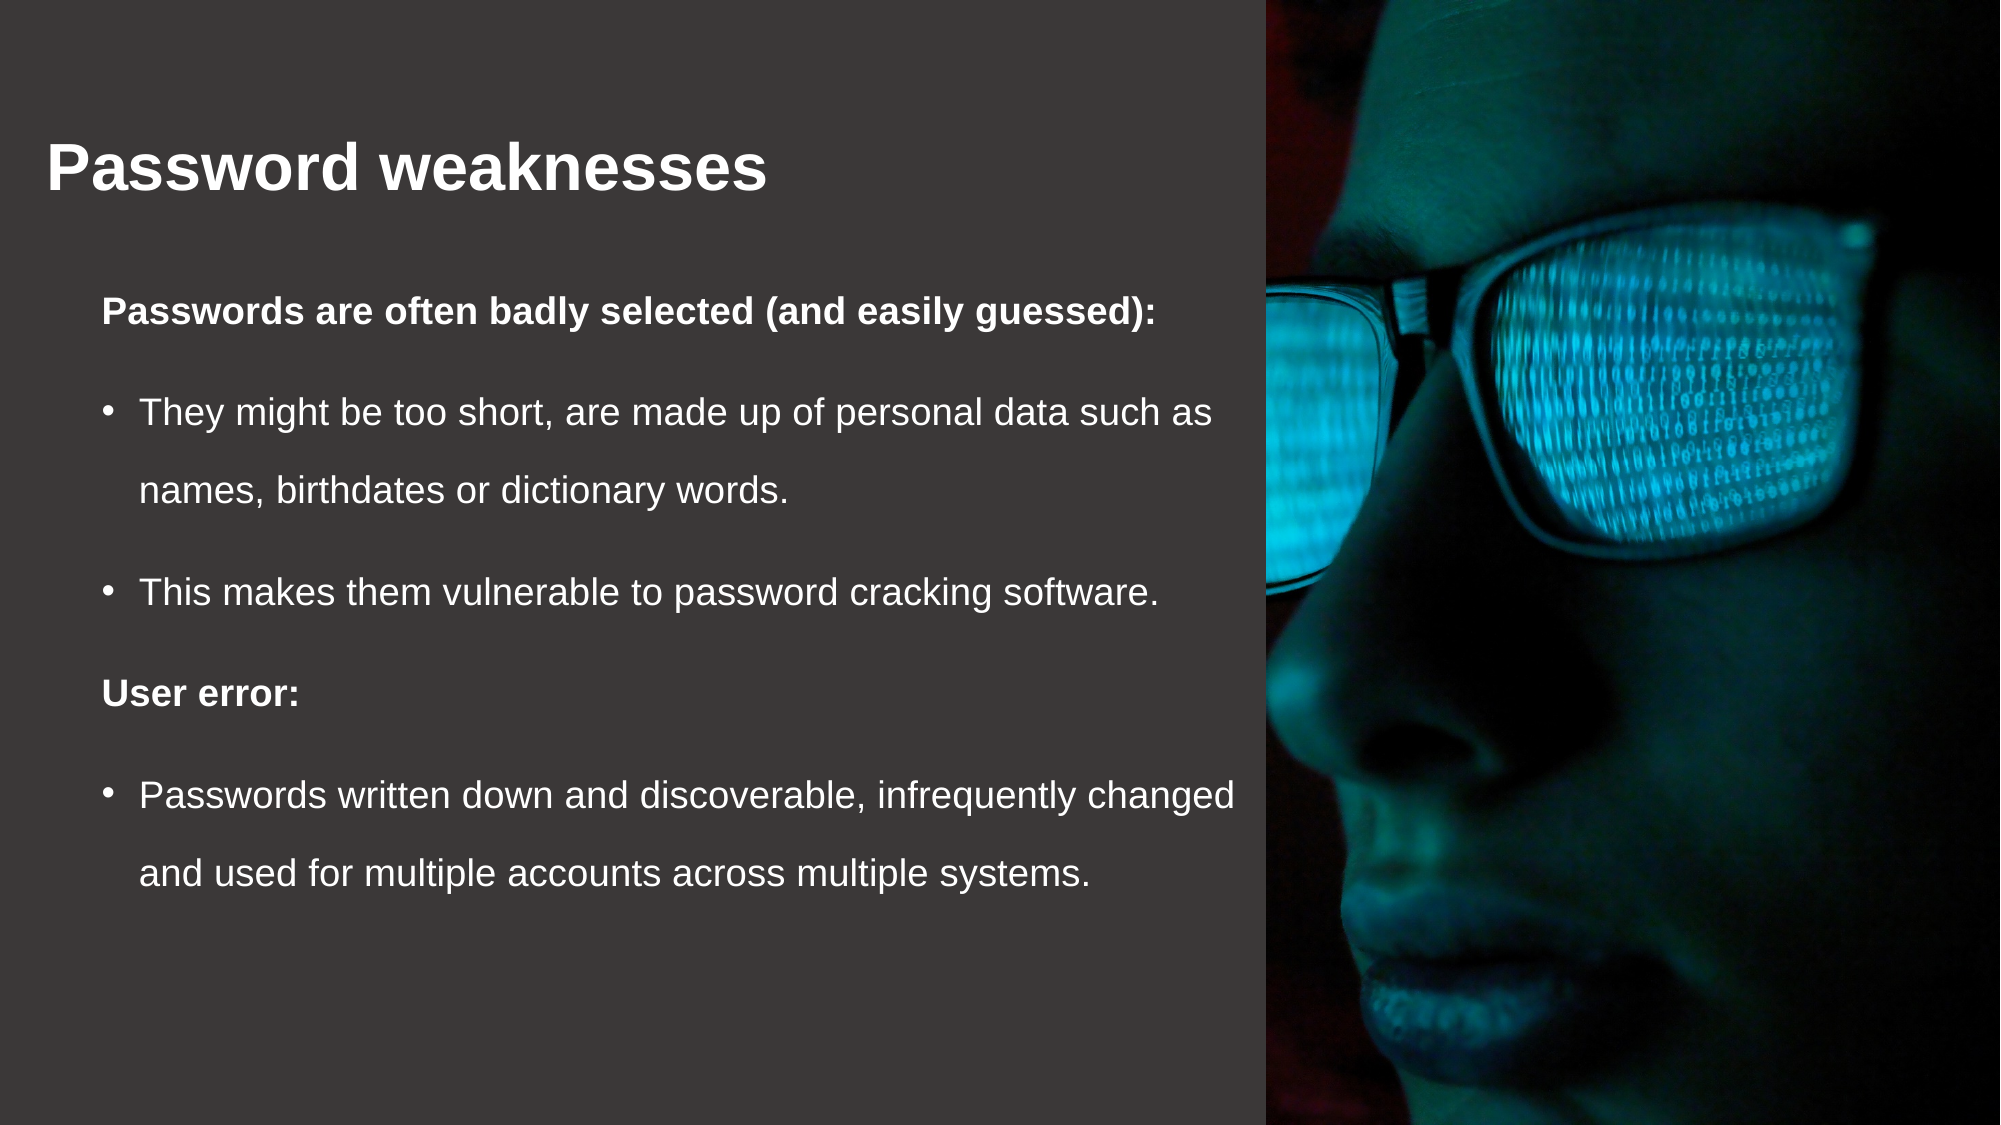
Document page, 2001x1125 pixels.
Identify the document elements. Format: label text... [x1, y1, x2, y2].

list Passwords are often badly selected (and easily guessed): They might be too short, are made up of personal data such as names, birthdates or dictionary words. This makes them vulnerable to password cracking software. User error: Passwords written down and discoverable, infrequently changed and used for multiple accounts across multiple systems. [86, 246, 1266, 961]
title Password weaknesses [31, 59, 1266, 278]
picture [1266, 0, 2000, 1125]
